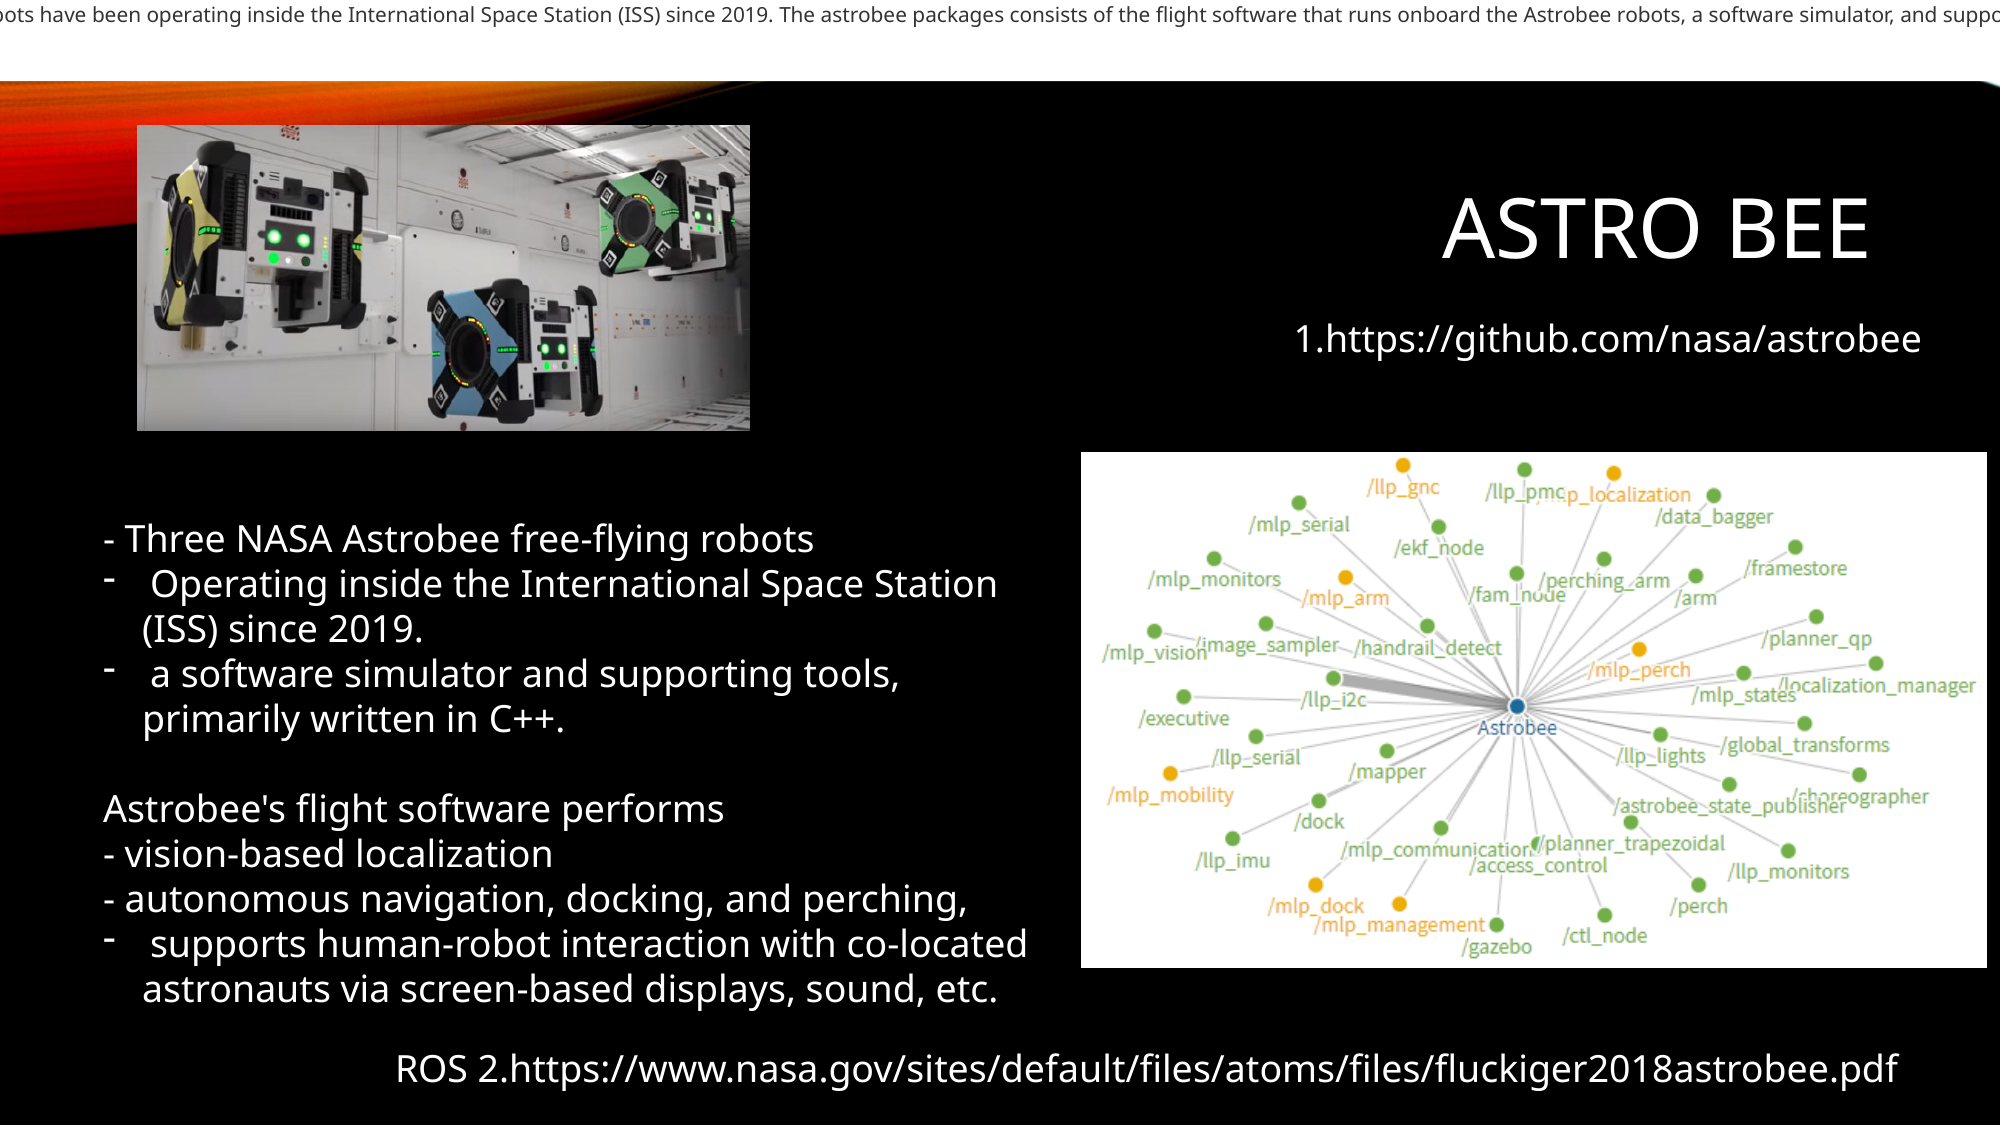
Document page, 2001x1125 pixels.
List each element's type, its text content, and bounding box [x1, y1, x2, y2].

text_box Three NASA Astrobee free-flying robots have been operating inside the International Space Station (ISS) since 2019. The astrobee packages consists of the flight software that runs onboard the Astrobee robots, a software simulator, and supporting tools, primarily written in C++. [0, 0, 2000, 82]
text_box 1.https://github.com/nasa/astrobee [1278, 307, 1978, 367]
text_box - Three NASA Astrobee free-flying robots Operating inside the International Space Station (ISS) since 2019. a software simulator and supporting tools, primarily written in C++. Astrobee's flight software performs - vision-based localization - autonomous navigation, docking, and perching, supports human-robot interaction with co-located astronauts via screen-based displays, sound, etc. [88, 507, 1381, 1062]
text_box [11, 0, 62, 39]
picture [0, 82, 2000, 432]
text_box ROS 2.https://www.nasa.gov/sites/default/files/atoms/files/fluckiger2018astrobee.pdf [380, 1037, 2000, 1098]
picture [1081, 451, 1988, 968]
title Astro bee [750, 125, 1888, 338]
